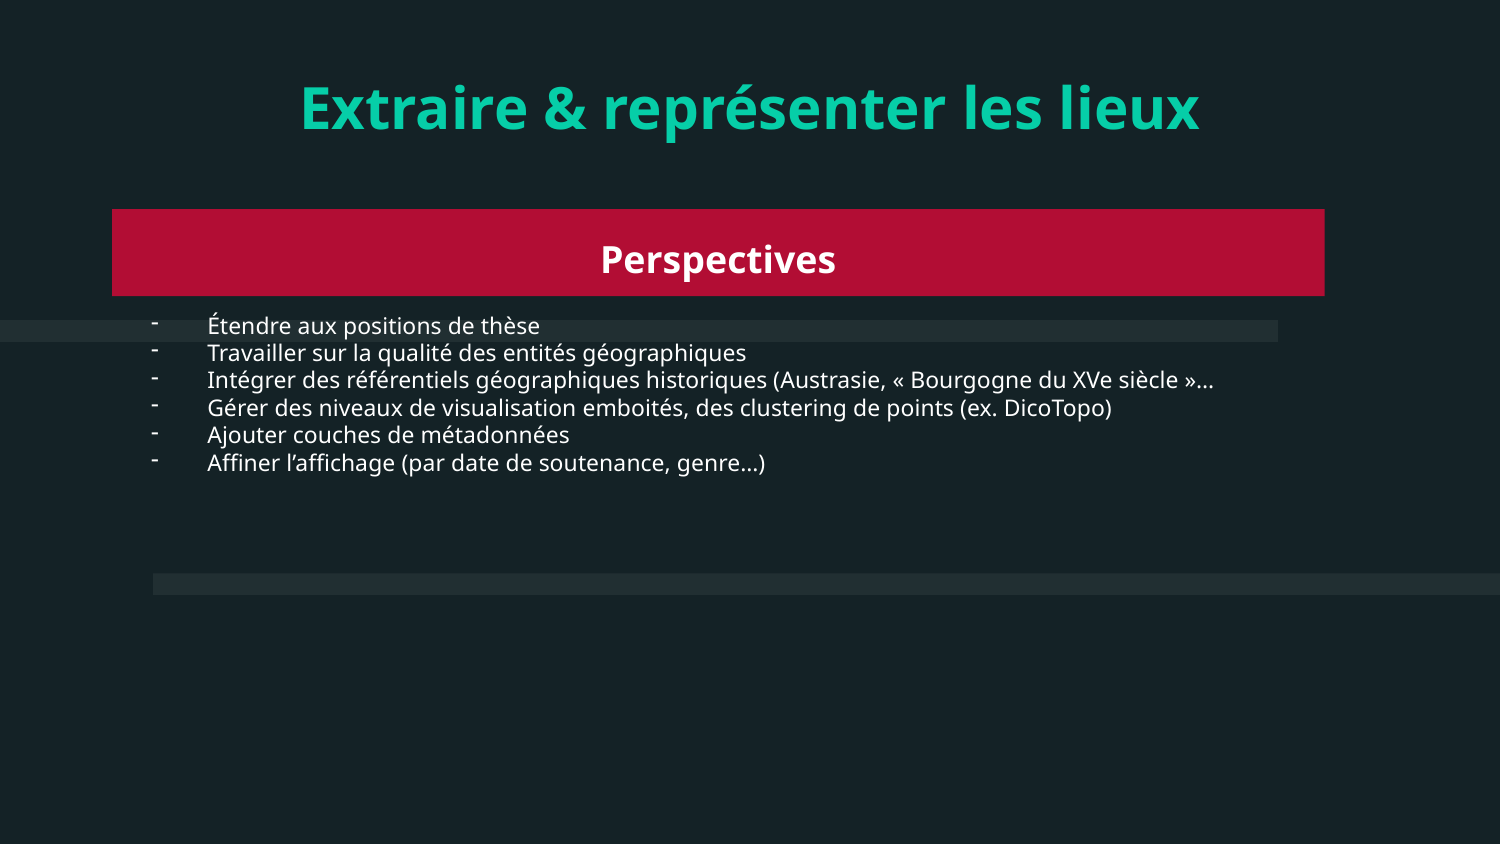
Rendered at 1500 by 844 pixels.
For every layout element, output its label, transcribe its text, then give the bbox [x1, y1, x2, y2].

title Extraire & représenter les lieux [0, 56, 1500, 166]
title Perspectives [112, 209, 1325, 297]
subtitle Étendre aux positions de thèse Travailler sur la qualité des entités géographiques Intégrer des référentiels géographiques historiques (Austrasie, « Bourgogne du XVe siècle »… Gérer des niveaux de visualisation emboités, des clustering de points (ex. DicoTopo) Ajouter couches de métadonnées Affiner l’affichage (par date de soutenance, genre…) [117, 296, 1329, 741]
